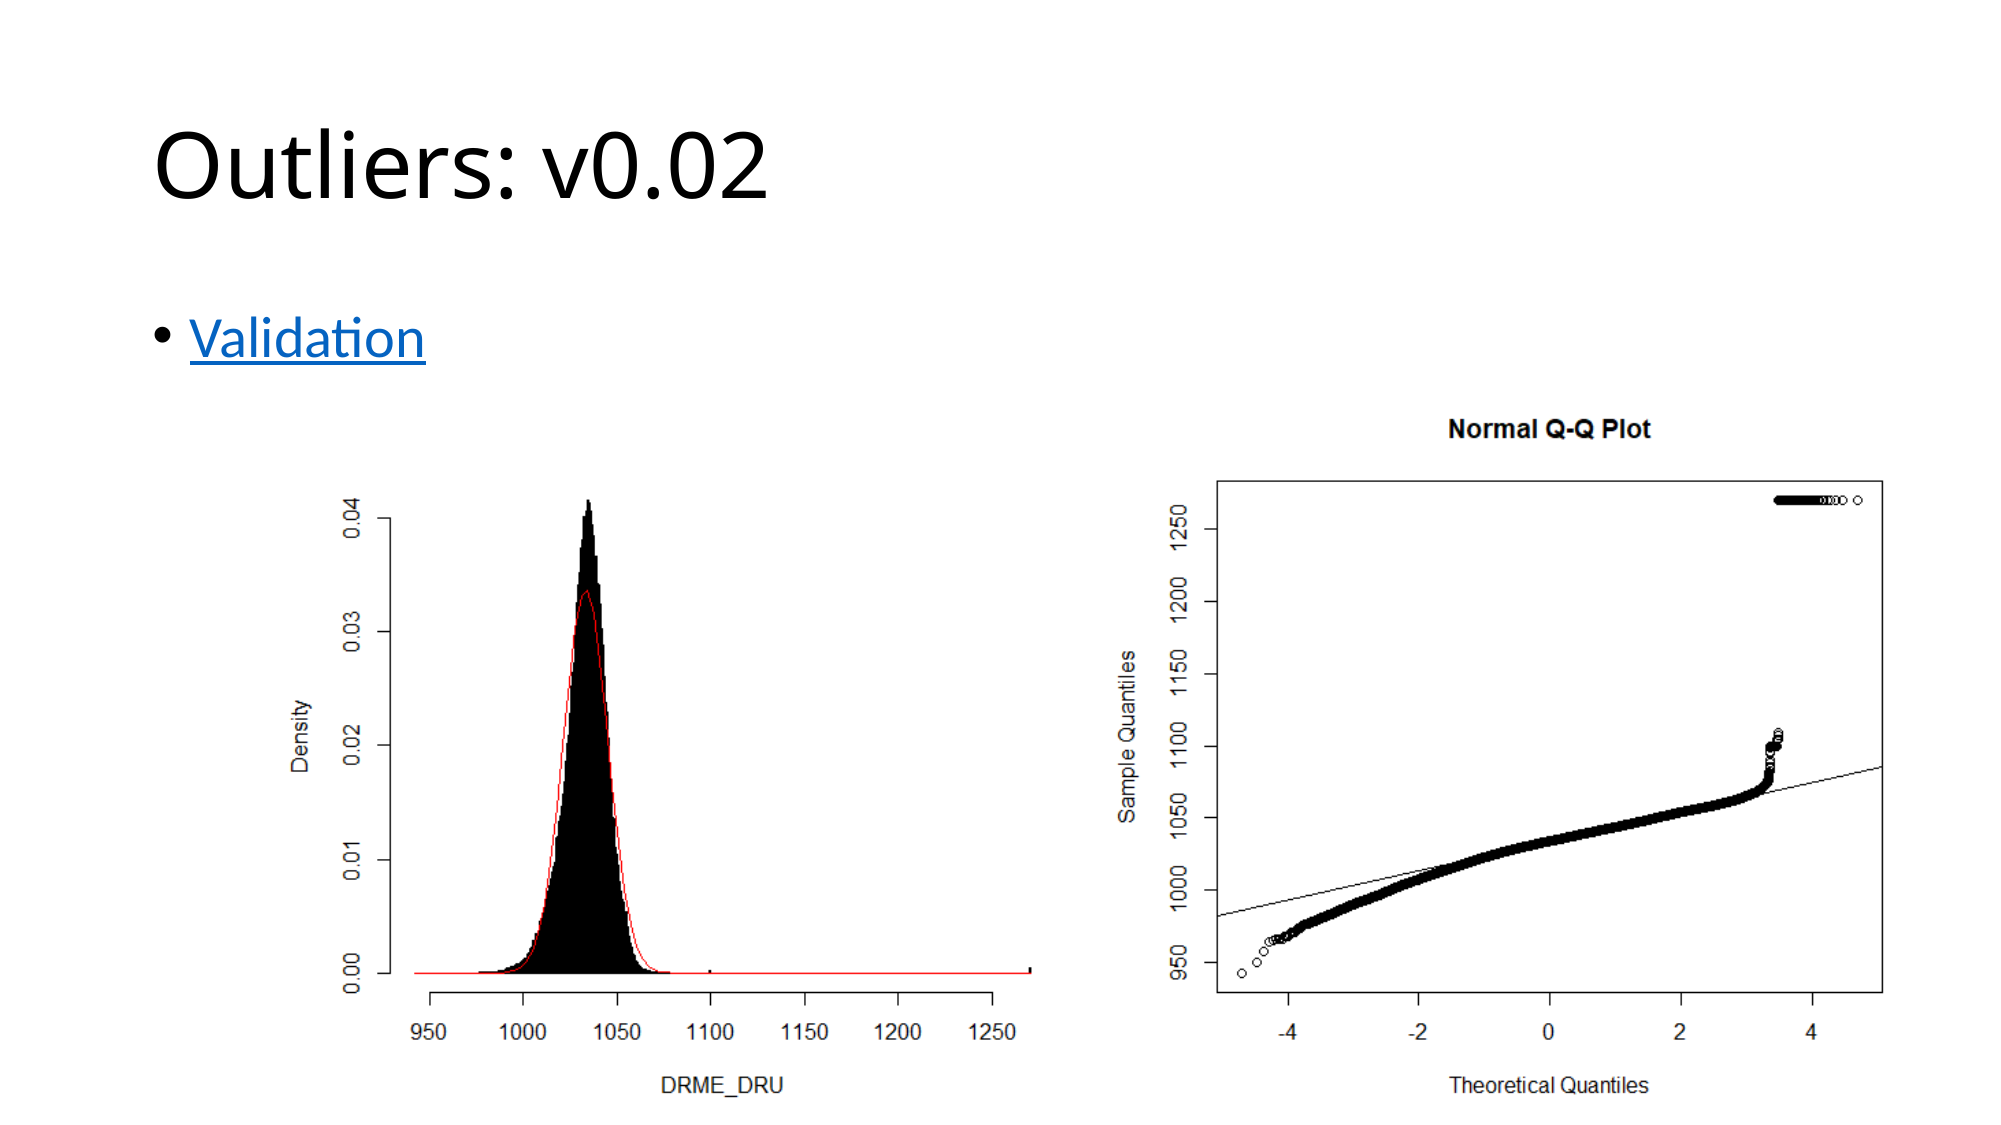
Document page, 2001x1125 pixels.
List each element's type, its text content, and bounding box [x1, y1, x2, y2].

list Validation [137, 299, 1863, 1014]
picture [283, 374, 1938, 1125]
title Outliers: v0.02 [137, 59, 1863, 278]
